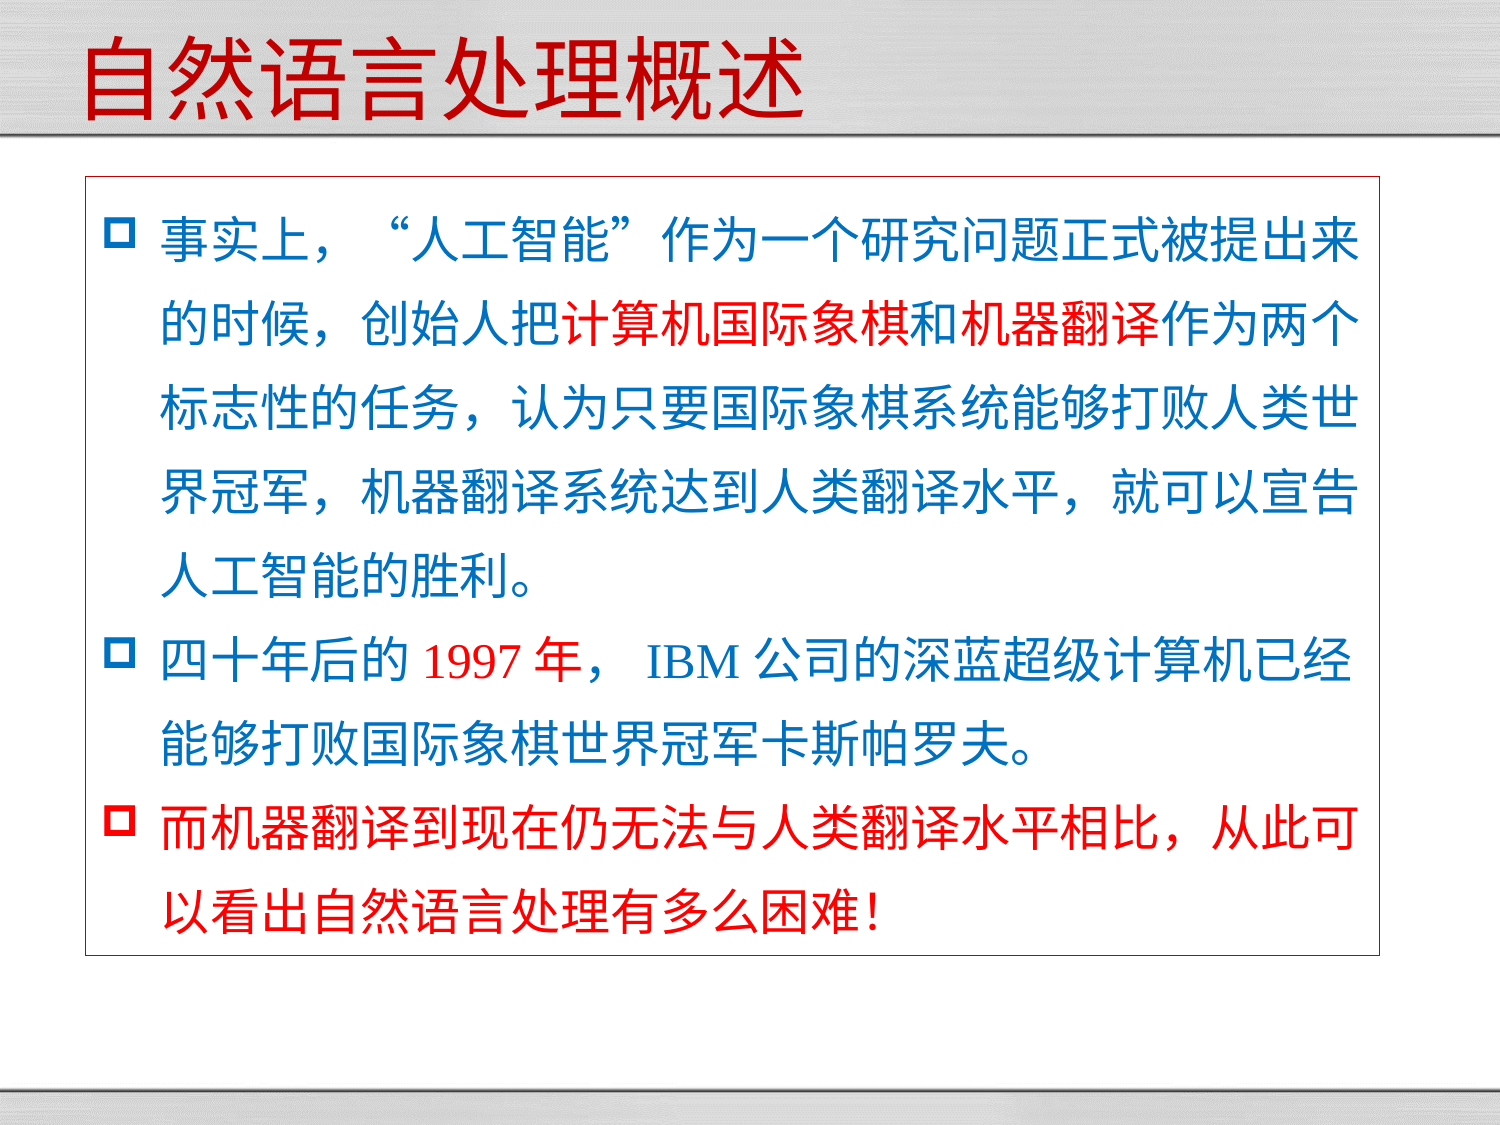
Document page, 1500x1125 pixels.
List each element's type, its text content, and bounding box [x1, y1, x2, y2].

text_box 自然语言处理概述 [0, 14, 1003, 140]
list 事实上，“人工智能”作为一个研究问题正式被提出来的时候，创始人把计算机国际象棋和机器翻译作为两个标志性的任务，认为只要国际象棋系统能够打败人类世界冠军，机器翻译系统达到人类翻译水平，就可以宣告人工智能的胜利。 四十年后的1997年，IBM公司的深蓝超级计算机已经能够打败国际象棋世界冠军卡斯帕罗夫。 而机器翻译到现在仍无法与人类翻译水平相比，从此可以看出自然语言处理有多么困难！ [85, 176, 1380, 956]
picture [0, 0, 1500, 1125]
